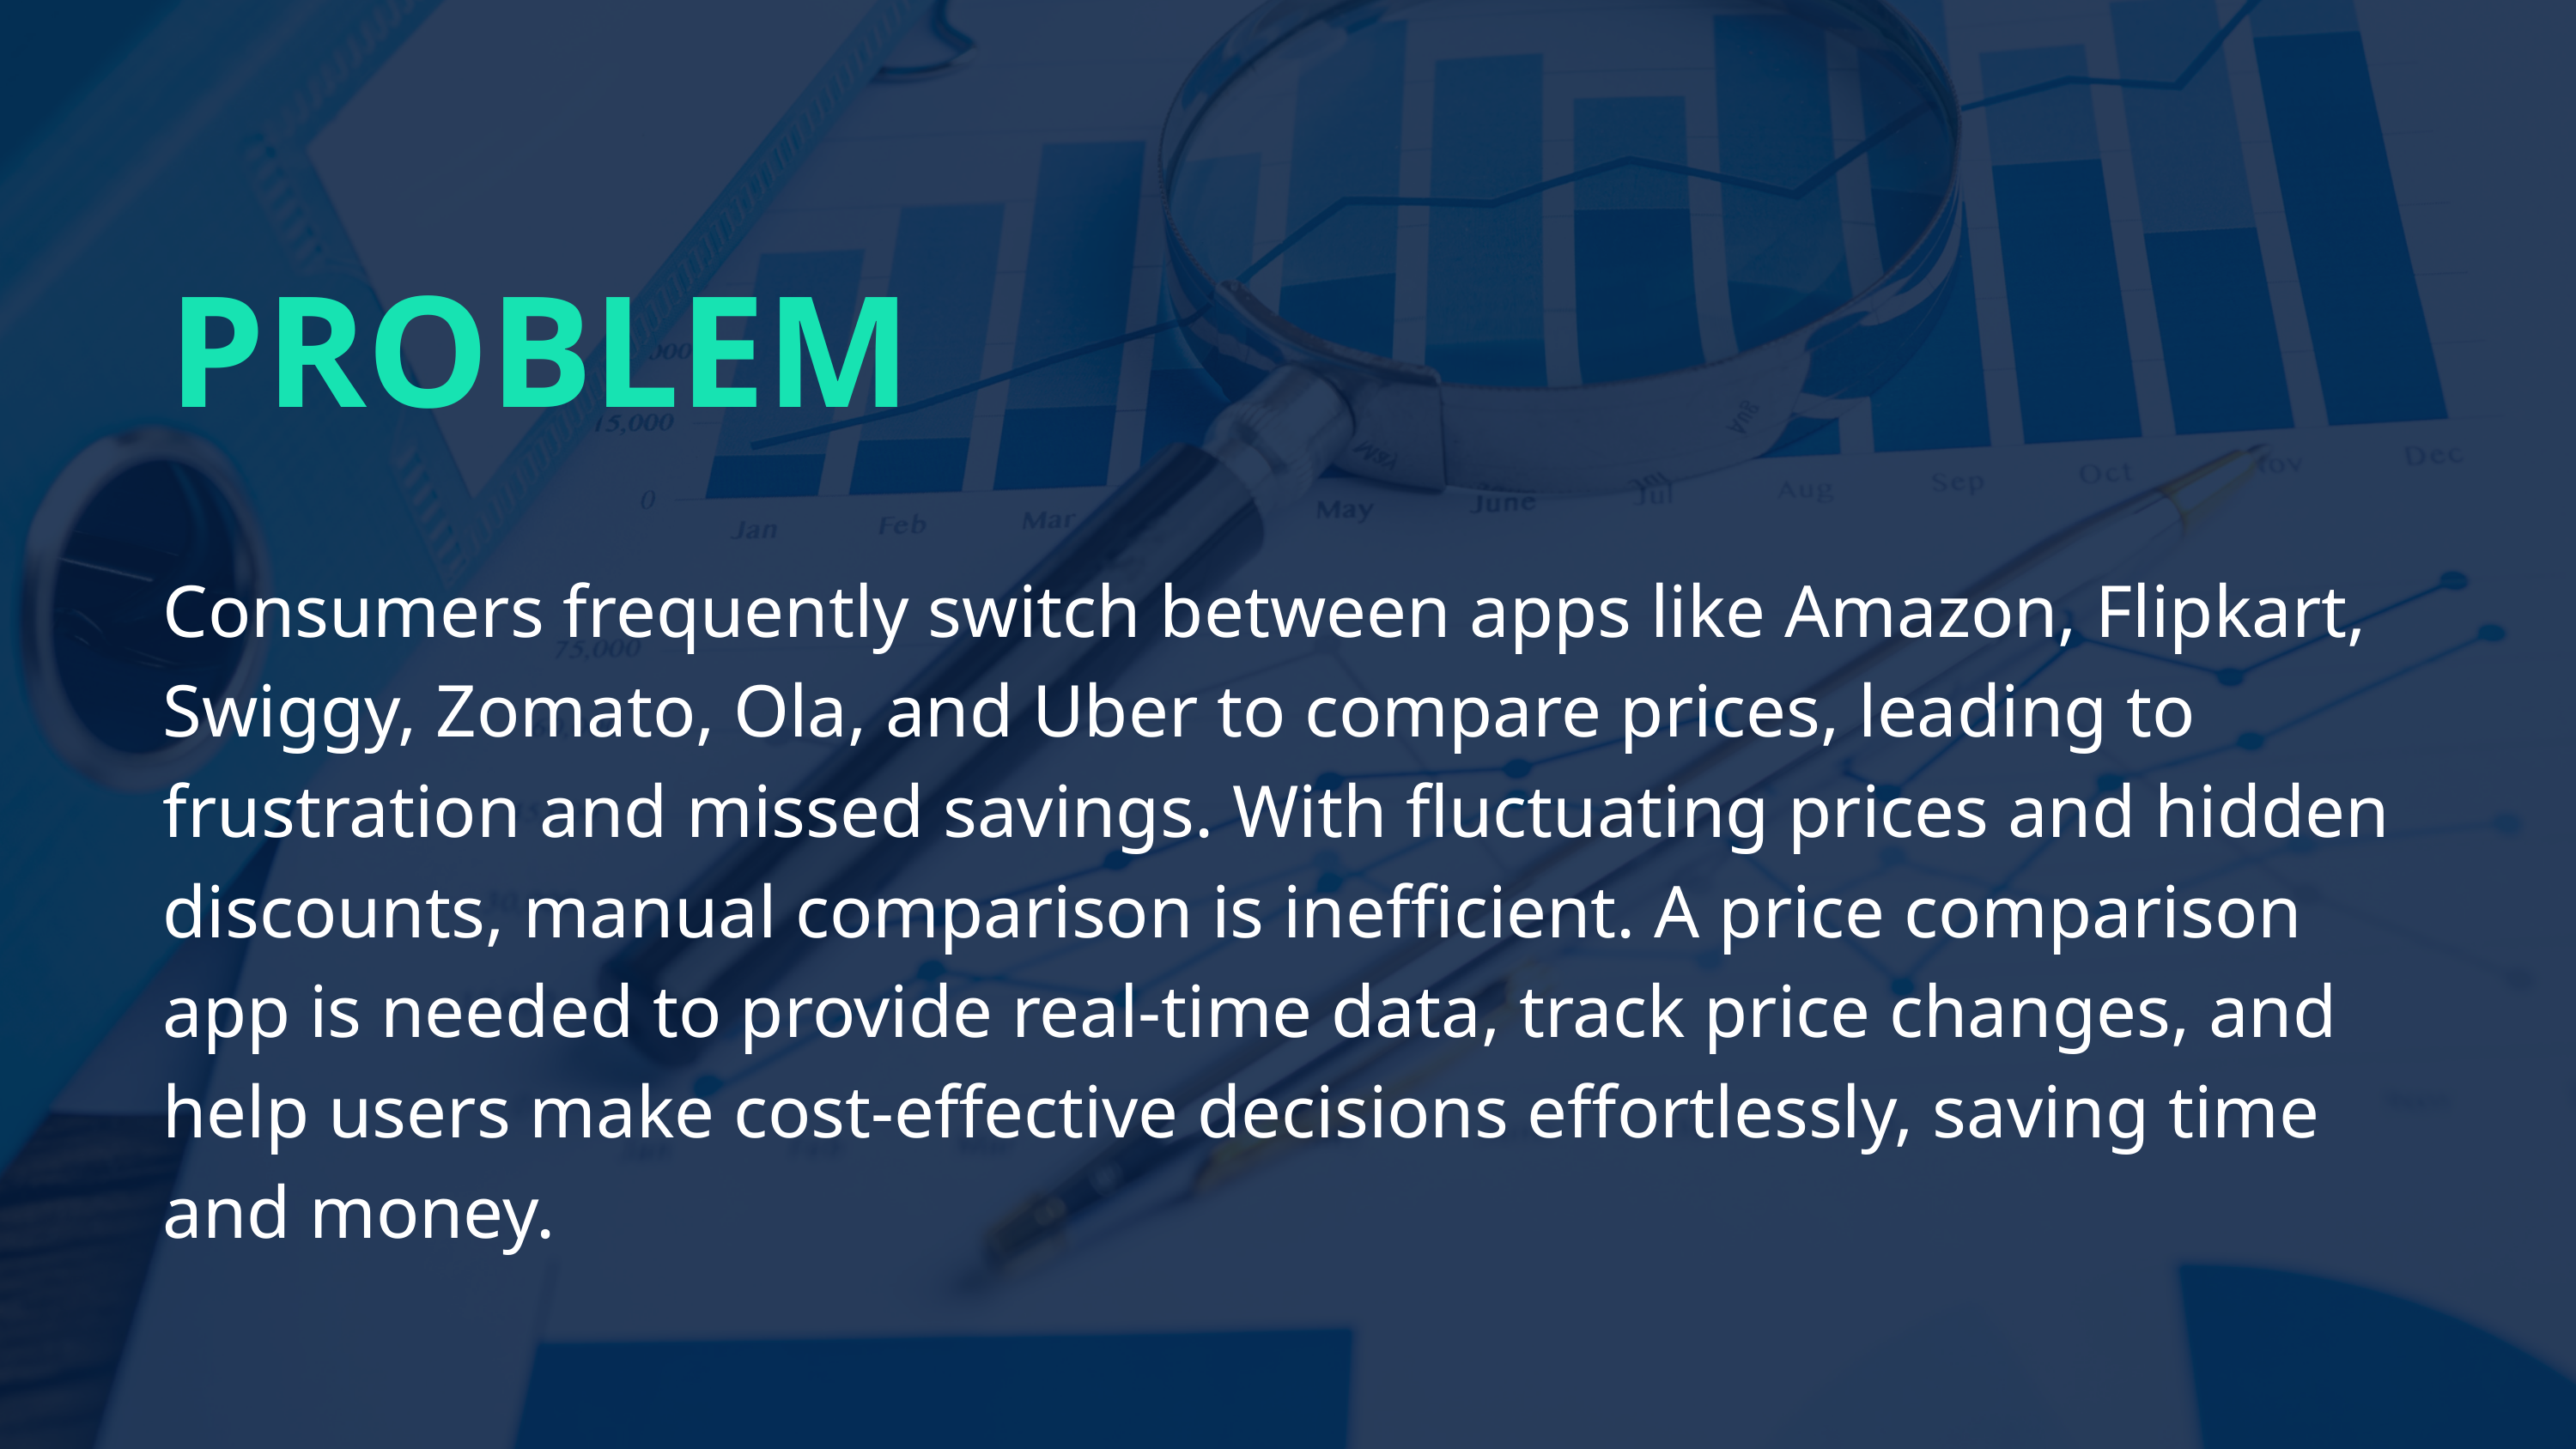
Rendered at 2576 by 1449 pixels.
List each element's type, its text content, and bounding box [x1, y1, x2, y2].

text_box PROBLEM [162, 222, 919, 439]
text_box Consumers frequently switch between apps like Amazon, Flipkart, Swiggy, Zomato, Ola, and Uber to compare prices, leading to frustration and missed savings. With fluctuating prices and hidden discounts, manual comparison is inefficient. A price comparison app is needed to provide real-time data, track price changes, and help users make cost-effective decisions effortlessly, saving time and money. [162, 551, 2414, 1252]
text_box [0, 0, 2576, 1449]
